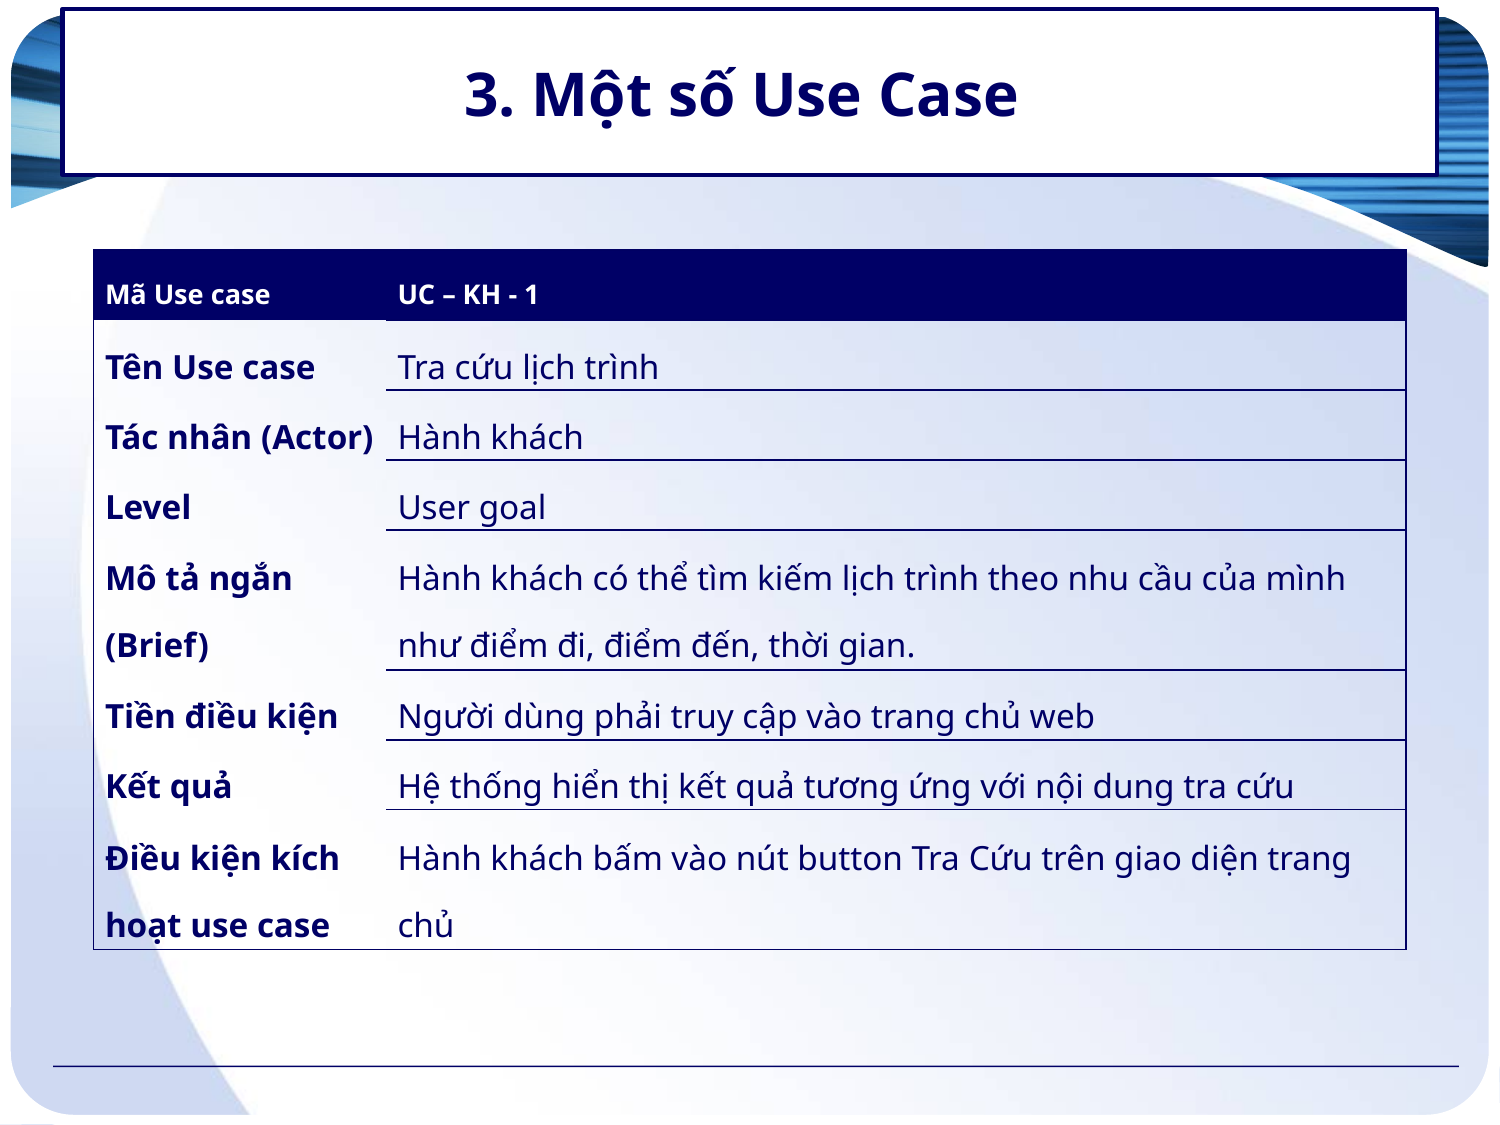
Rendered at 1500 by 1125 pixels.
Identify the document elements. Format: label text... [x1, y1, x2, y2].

table_cell Tra cứu lịch trình [386, 321, 1405, 389]
table_cell Level [94, 460, 386, 530]
table_cell Hành khách bấm vào nút button Tra Cứu trên giao diện trang chủ [386, 810, 1405, 949]
table_cell Tác nhân (Actor) [94, 390, 386, 460]
table_cell User goal [386, 461, 1405, 529]
table_cell Người dùng phải truy cập vào trang chủ web [386, 671, 1405, 739]
table_cell Tên Use case [94, 320, 386, 390]
table_cell Mô tả ngắn (Brief) [94, 530, 386, 670]
table_cell Tiền điều kiện [94, 670, 386, 740]
table_cell Kết quả [94, 740, 386, 810]
table_header UC – KH - 1 [386, 251, 1405, 319]
picture [11, 16, 1488, 1114]
table_header Mã Use case [94, 251, 386, 320]
title 3. Một số Use Case [60, 7, 1439, 177]
table_cell Hệ thống hiển thị kết quả tương ứng với nội dung tra cứu [386, 741, 1405, 809]
table_cell Hành khách có thể tìm kiếm lịch trình theo nhu cầu của mình như điểm đi, điểm đến, thời gian. [386, 531, 1405, 669]
table_cell Hành khách [386, 391, 1405, 459]
table_cell Điều kiện kích hoạt use case [94, 810, 386, 949]
